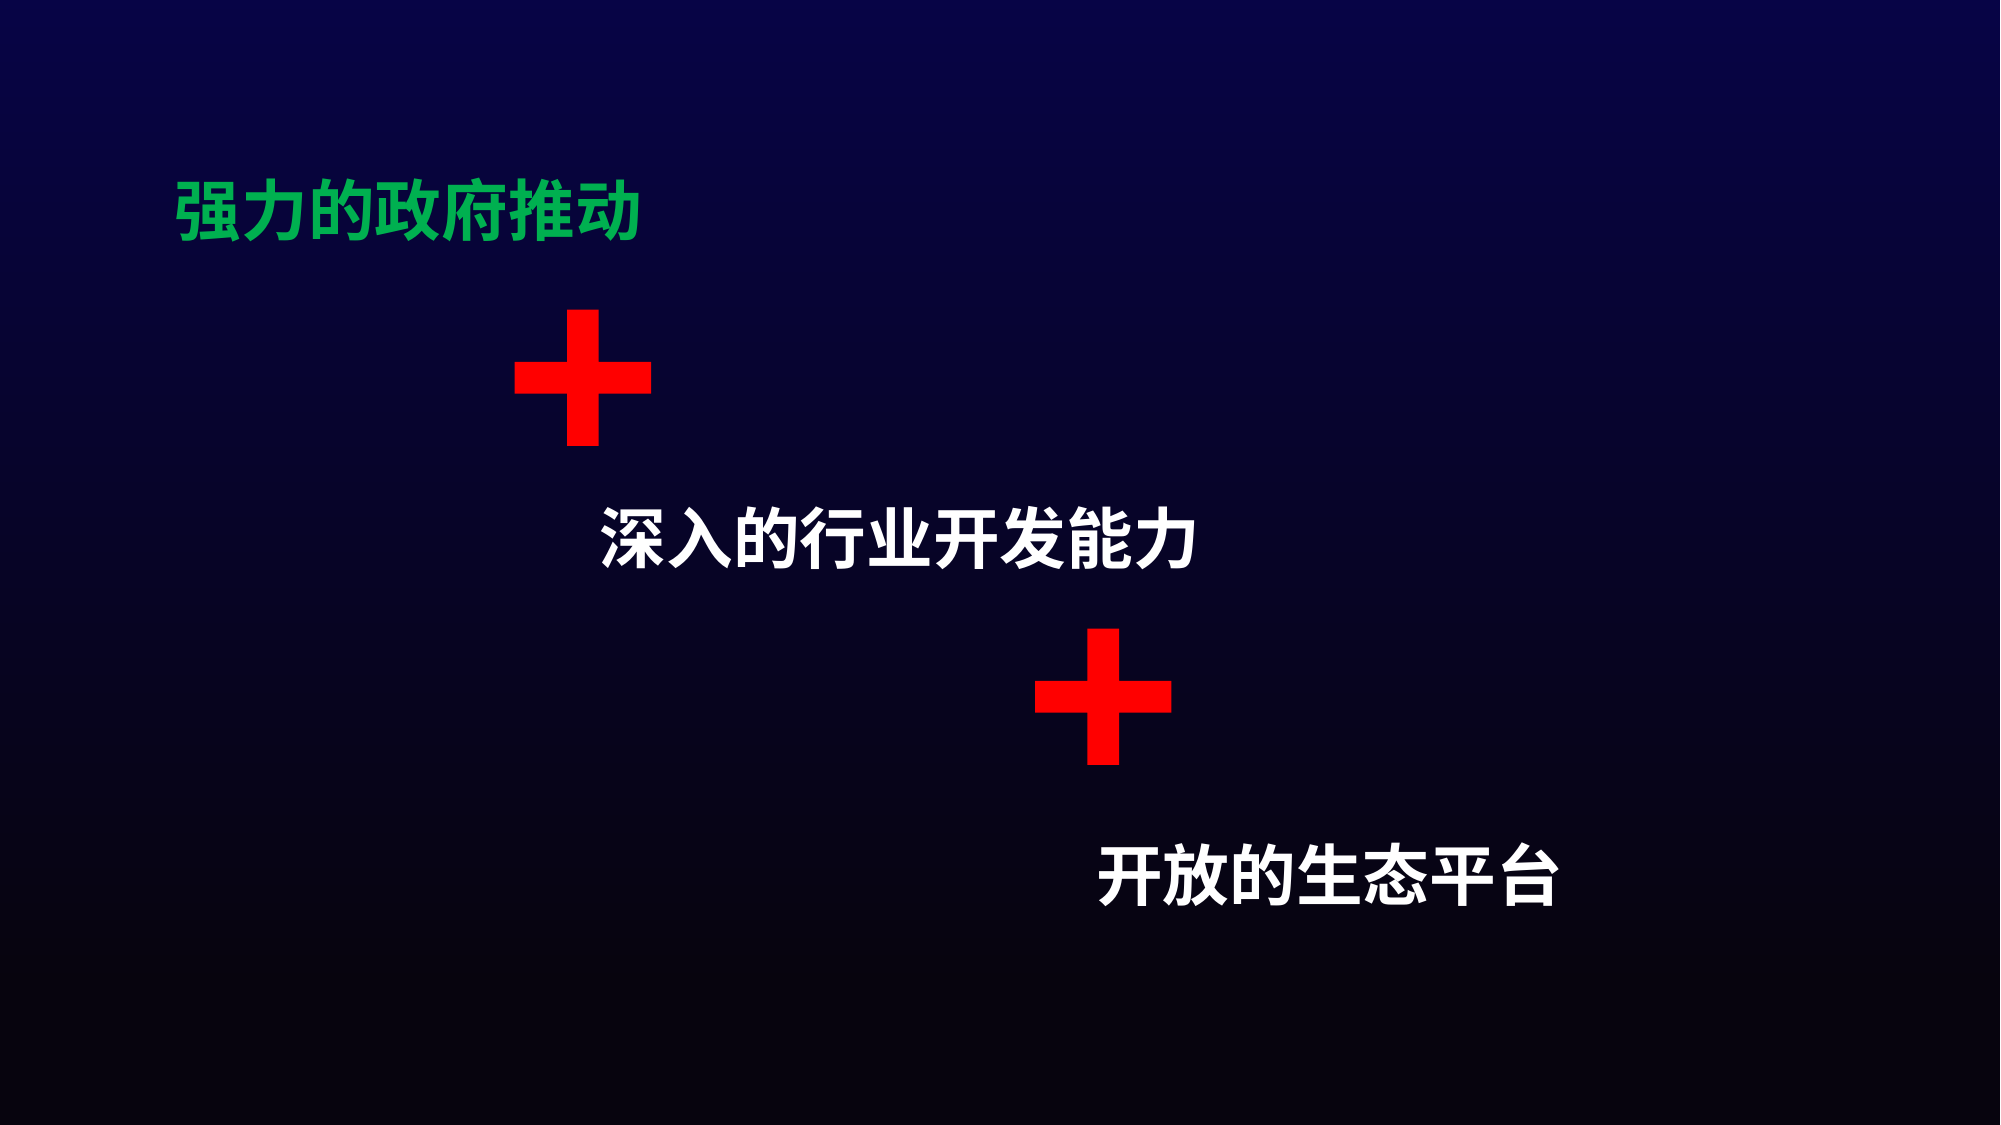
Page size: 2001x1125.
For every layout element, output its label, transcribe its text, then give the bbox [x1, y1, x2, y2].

list 深入的行业开发能力 [582, 489, 1218, 595]
text_box [1034, 627, 1173, 766]
list 开放的生态平台 [1012, 826, 1647, 932]
text_box [514, 309, 652, 447]
list 强力的政府推动 [153, 160, 664, 267]
